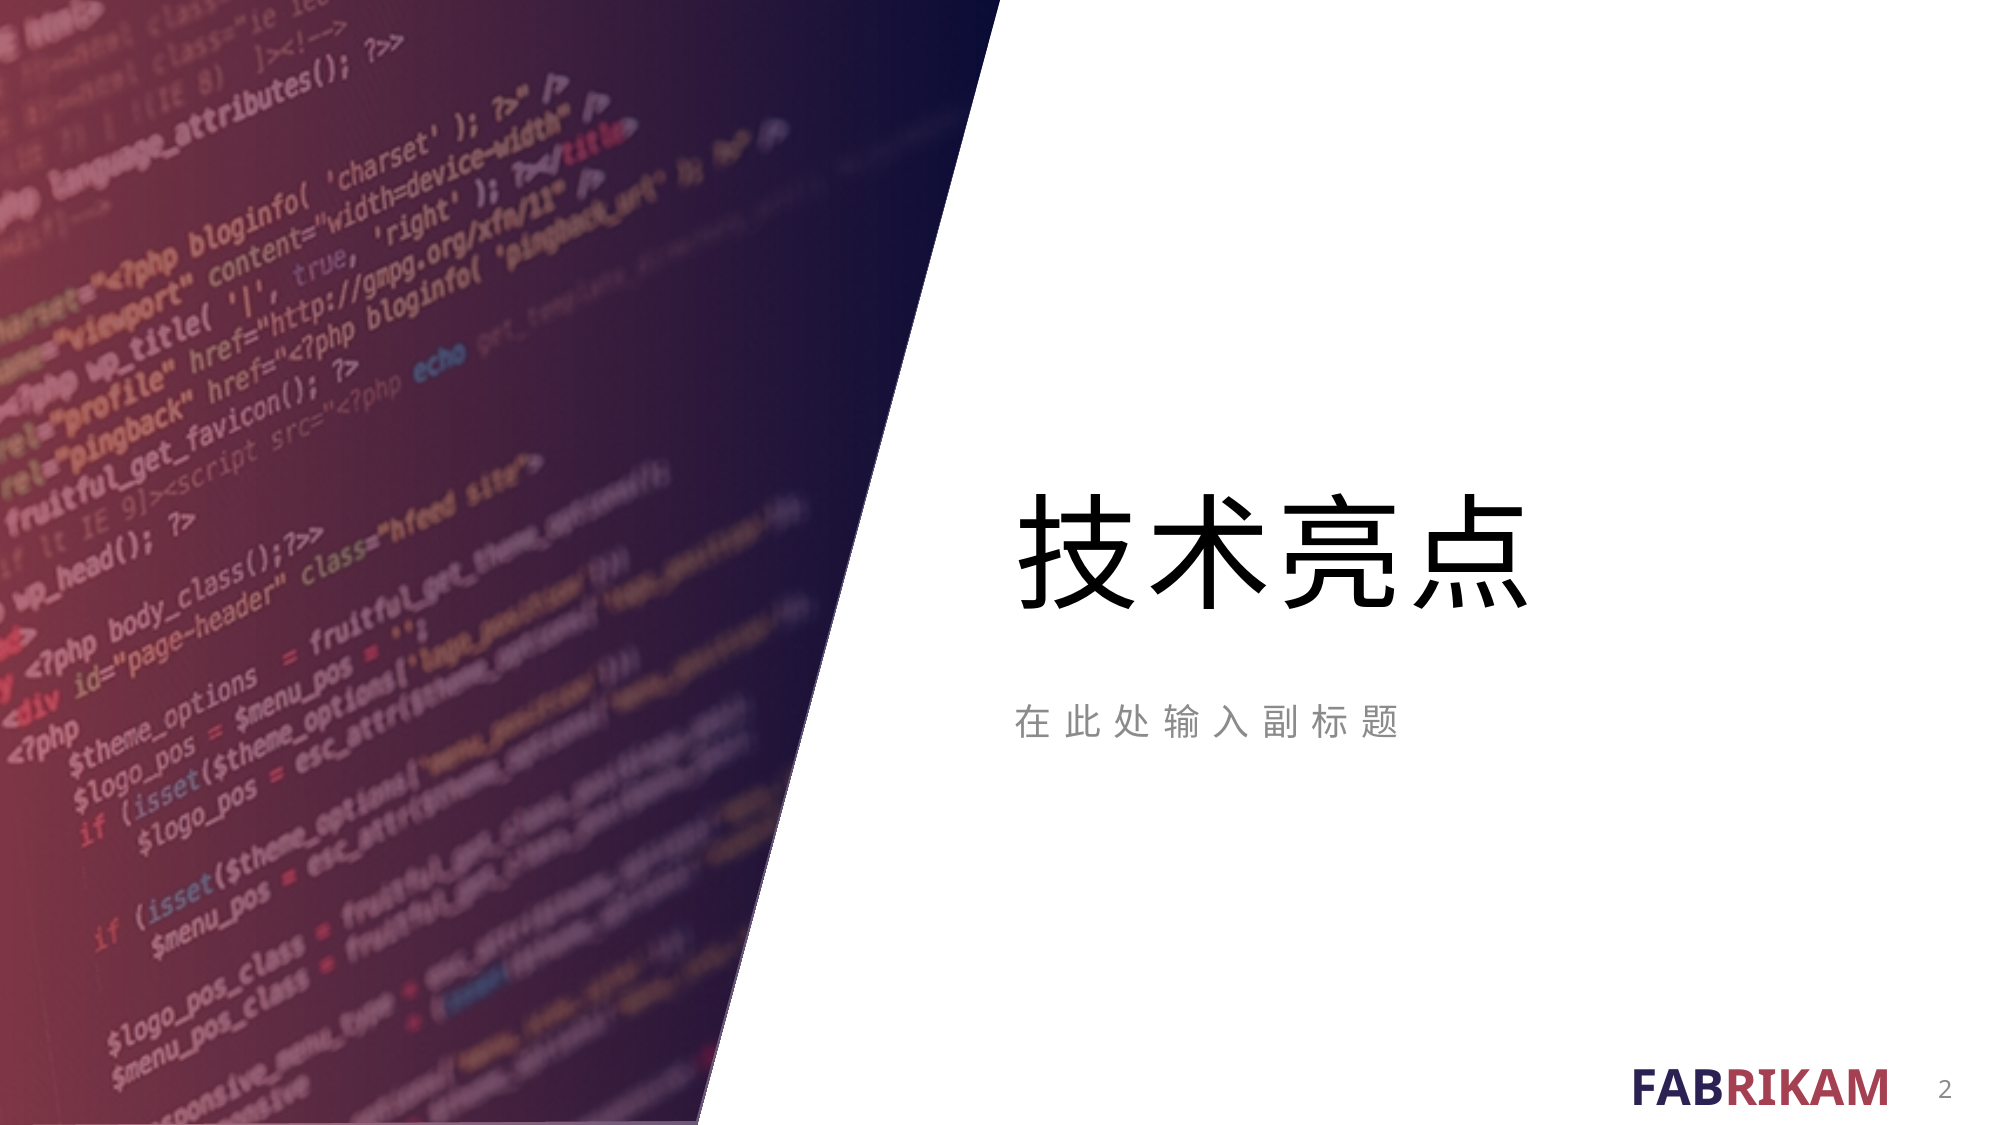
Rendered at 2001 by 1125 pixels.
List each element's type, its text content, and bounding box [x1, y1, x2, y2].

list 在此处输入副标题 [1000, 690, 1862, 751]
picture [0, 0, 1000, 1125]
title 技术亮点 [1000, 413, 1862, 686]
slide_number 2 [1894, 1061, 1968, 1121]
